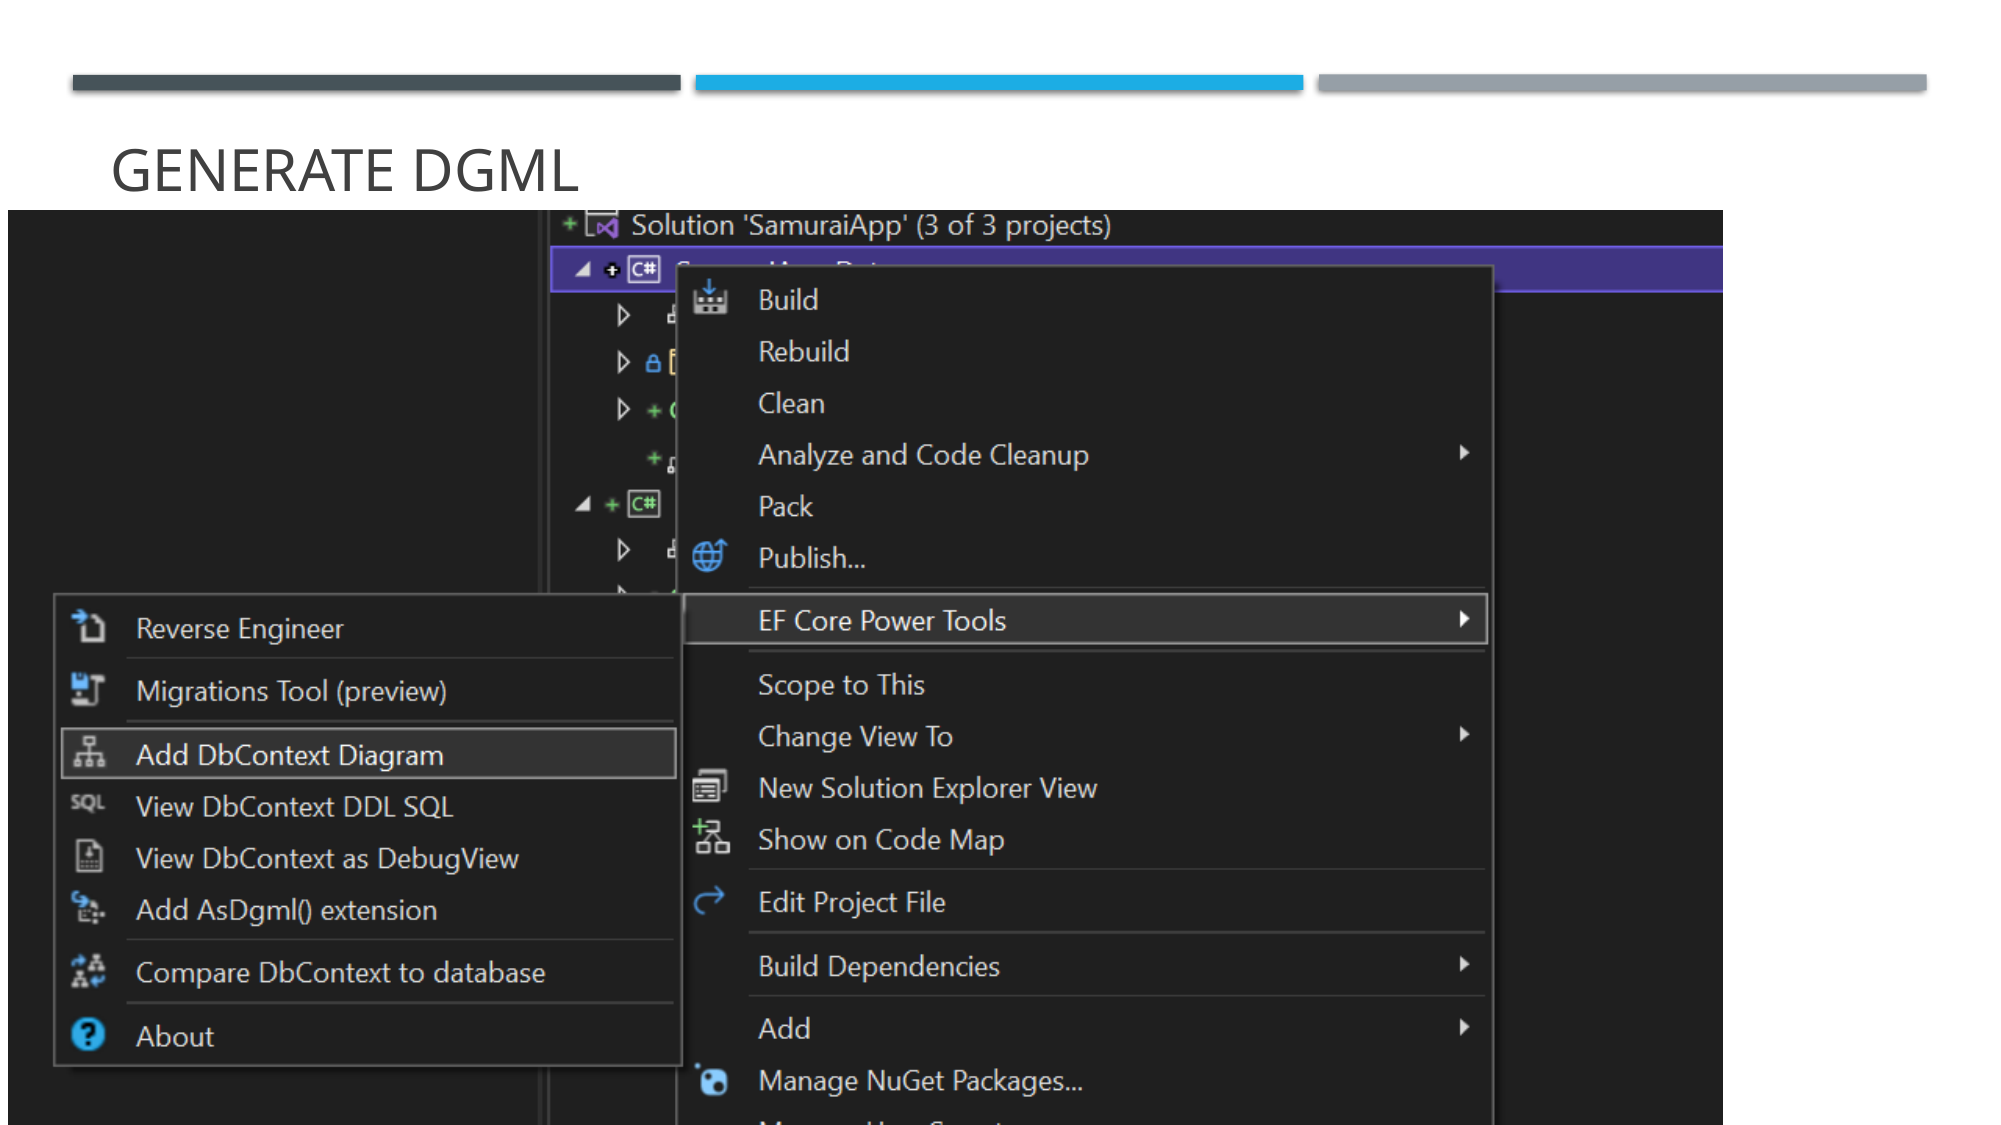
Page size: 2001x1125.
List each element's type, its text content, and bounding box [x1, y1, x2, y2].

picture [8, 210, 1724, 1125]
title Generate DGML [95, 115, 1905, 212]
